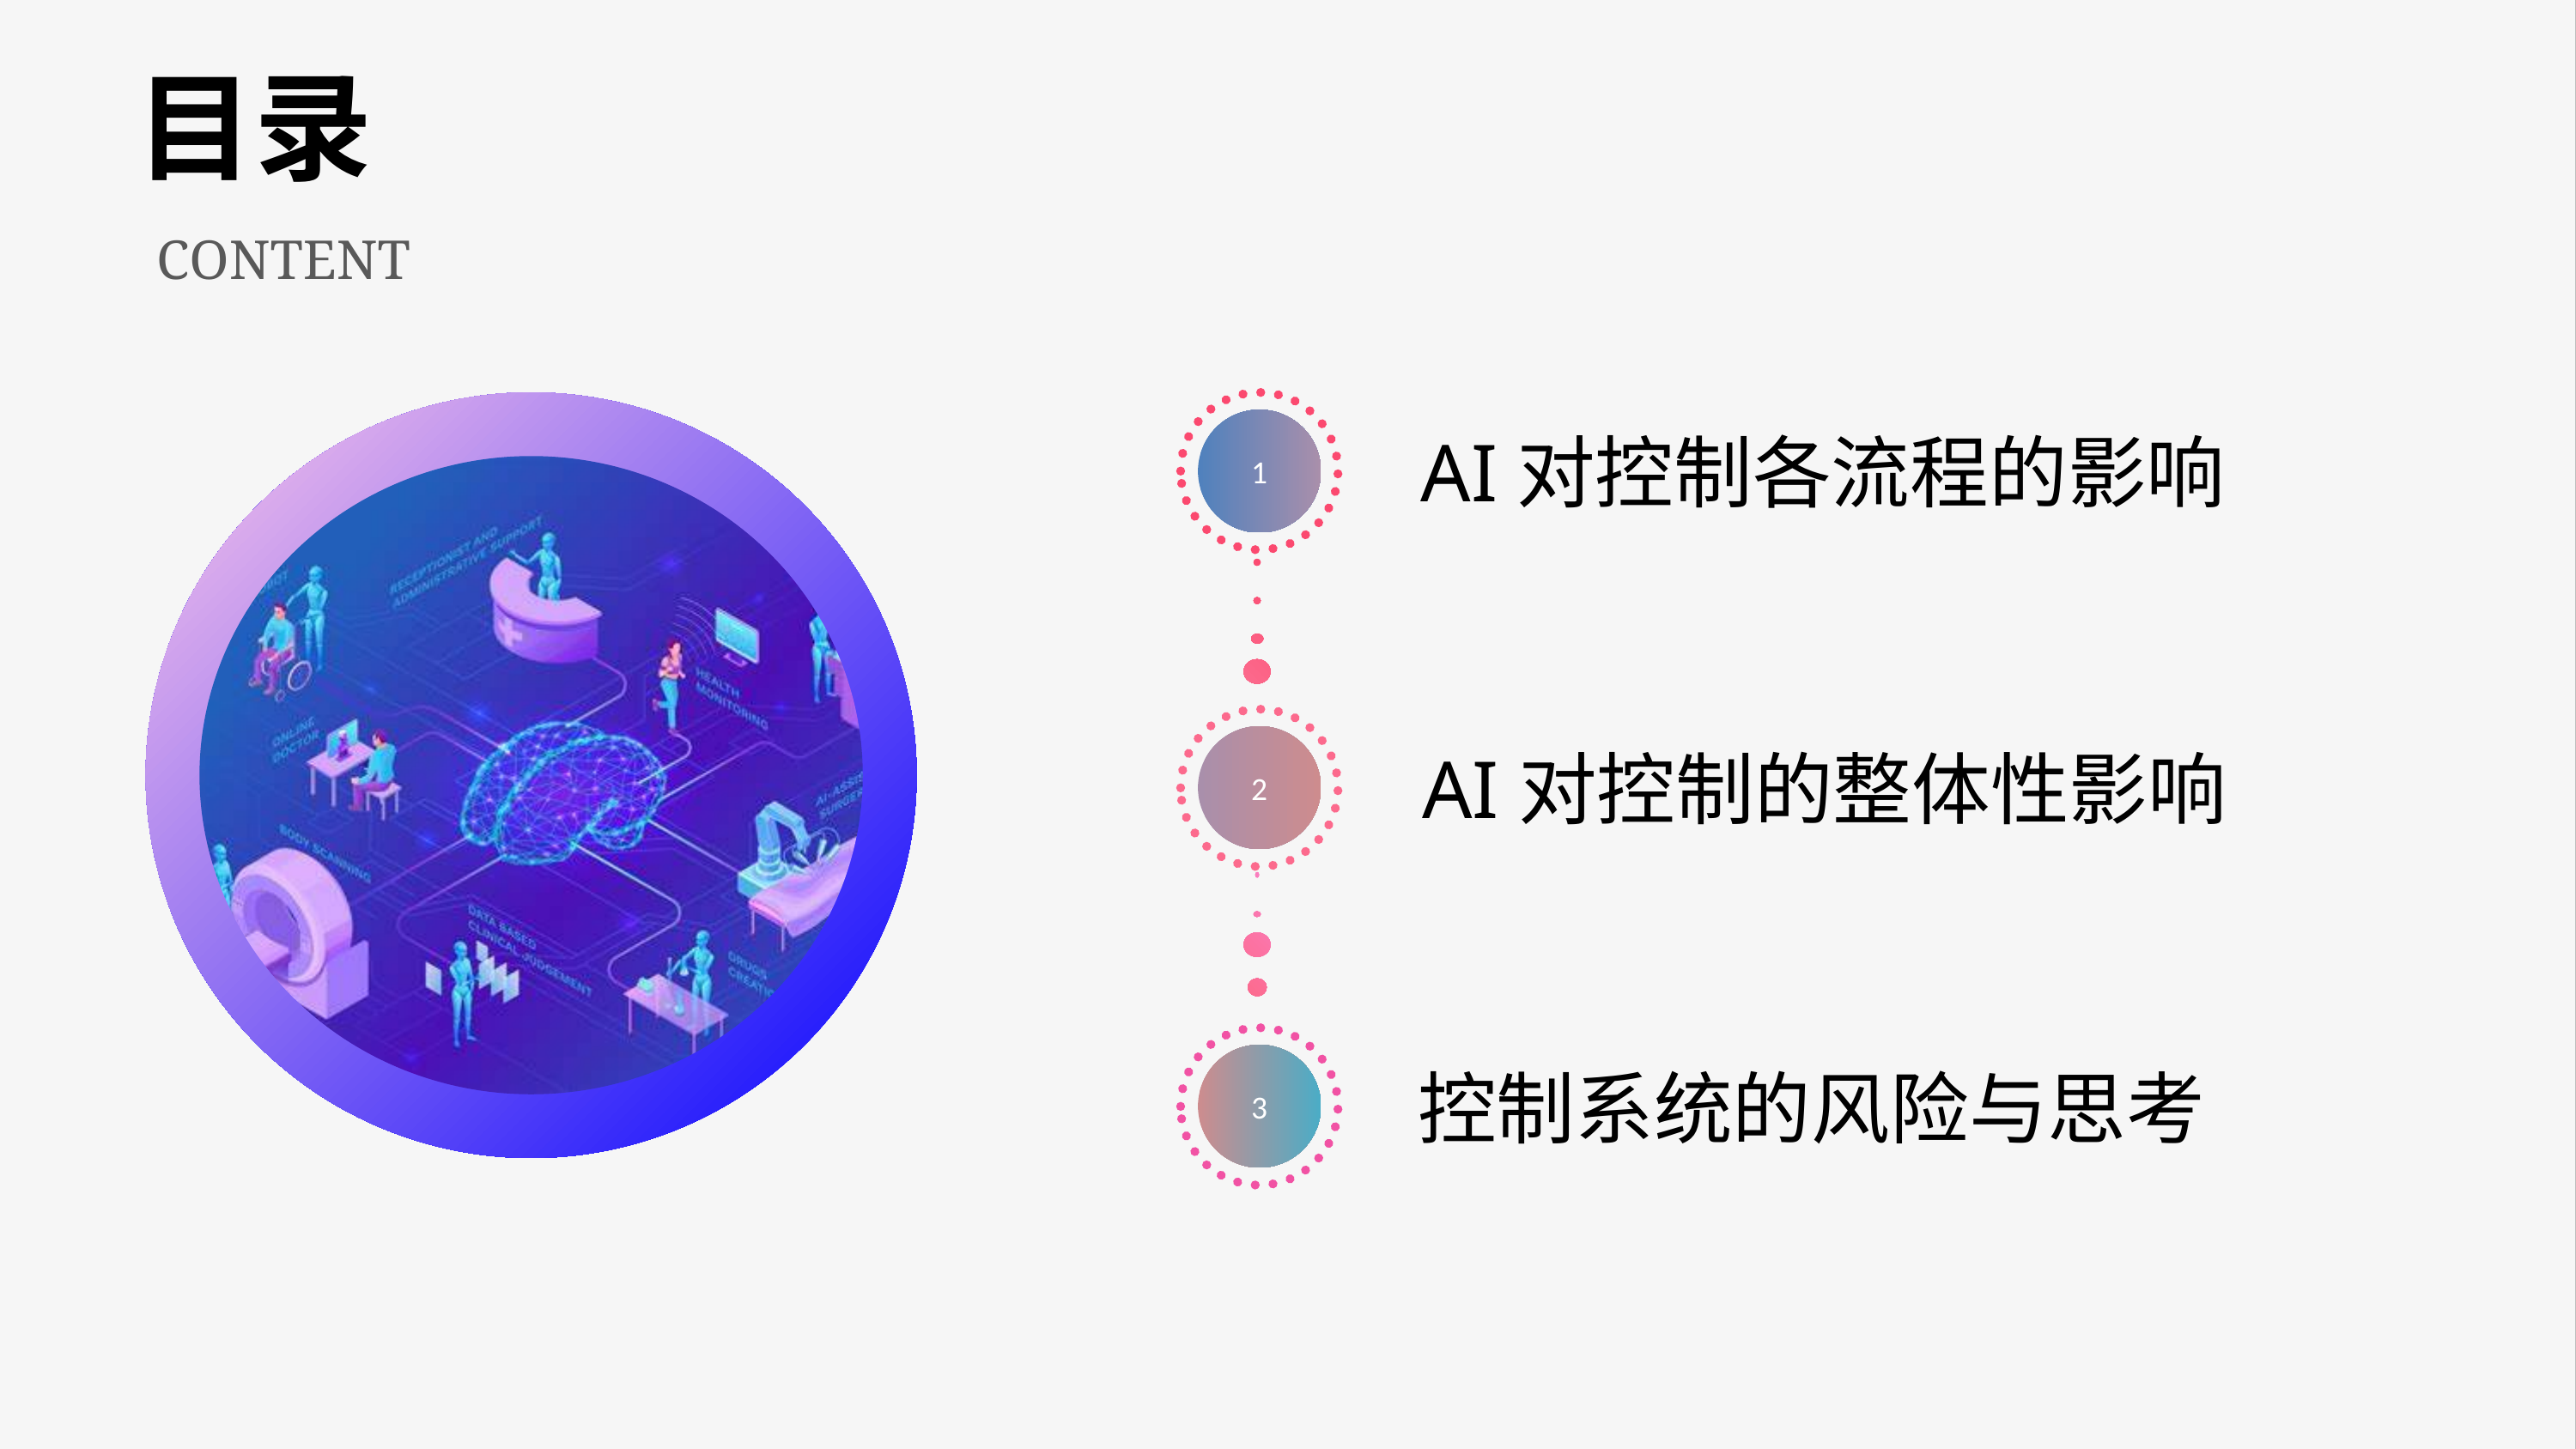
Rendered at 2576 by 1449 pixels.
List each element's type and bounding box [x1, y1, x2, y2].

picture [0, 0, 2576, 1449]
text_box [145, 391, 917, 1159]
text_box [1180, 391, 2471, 1185]
